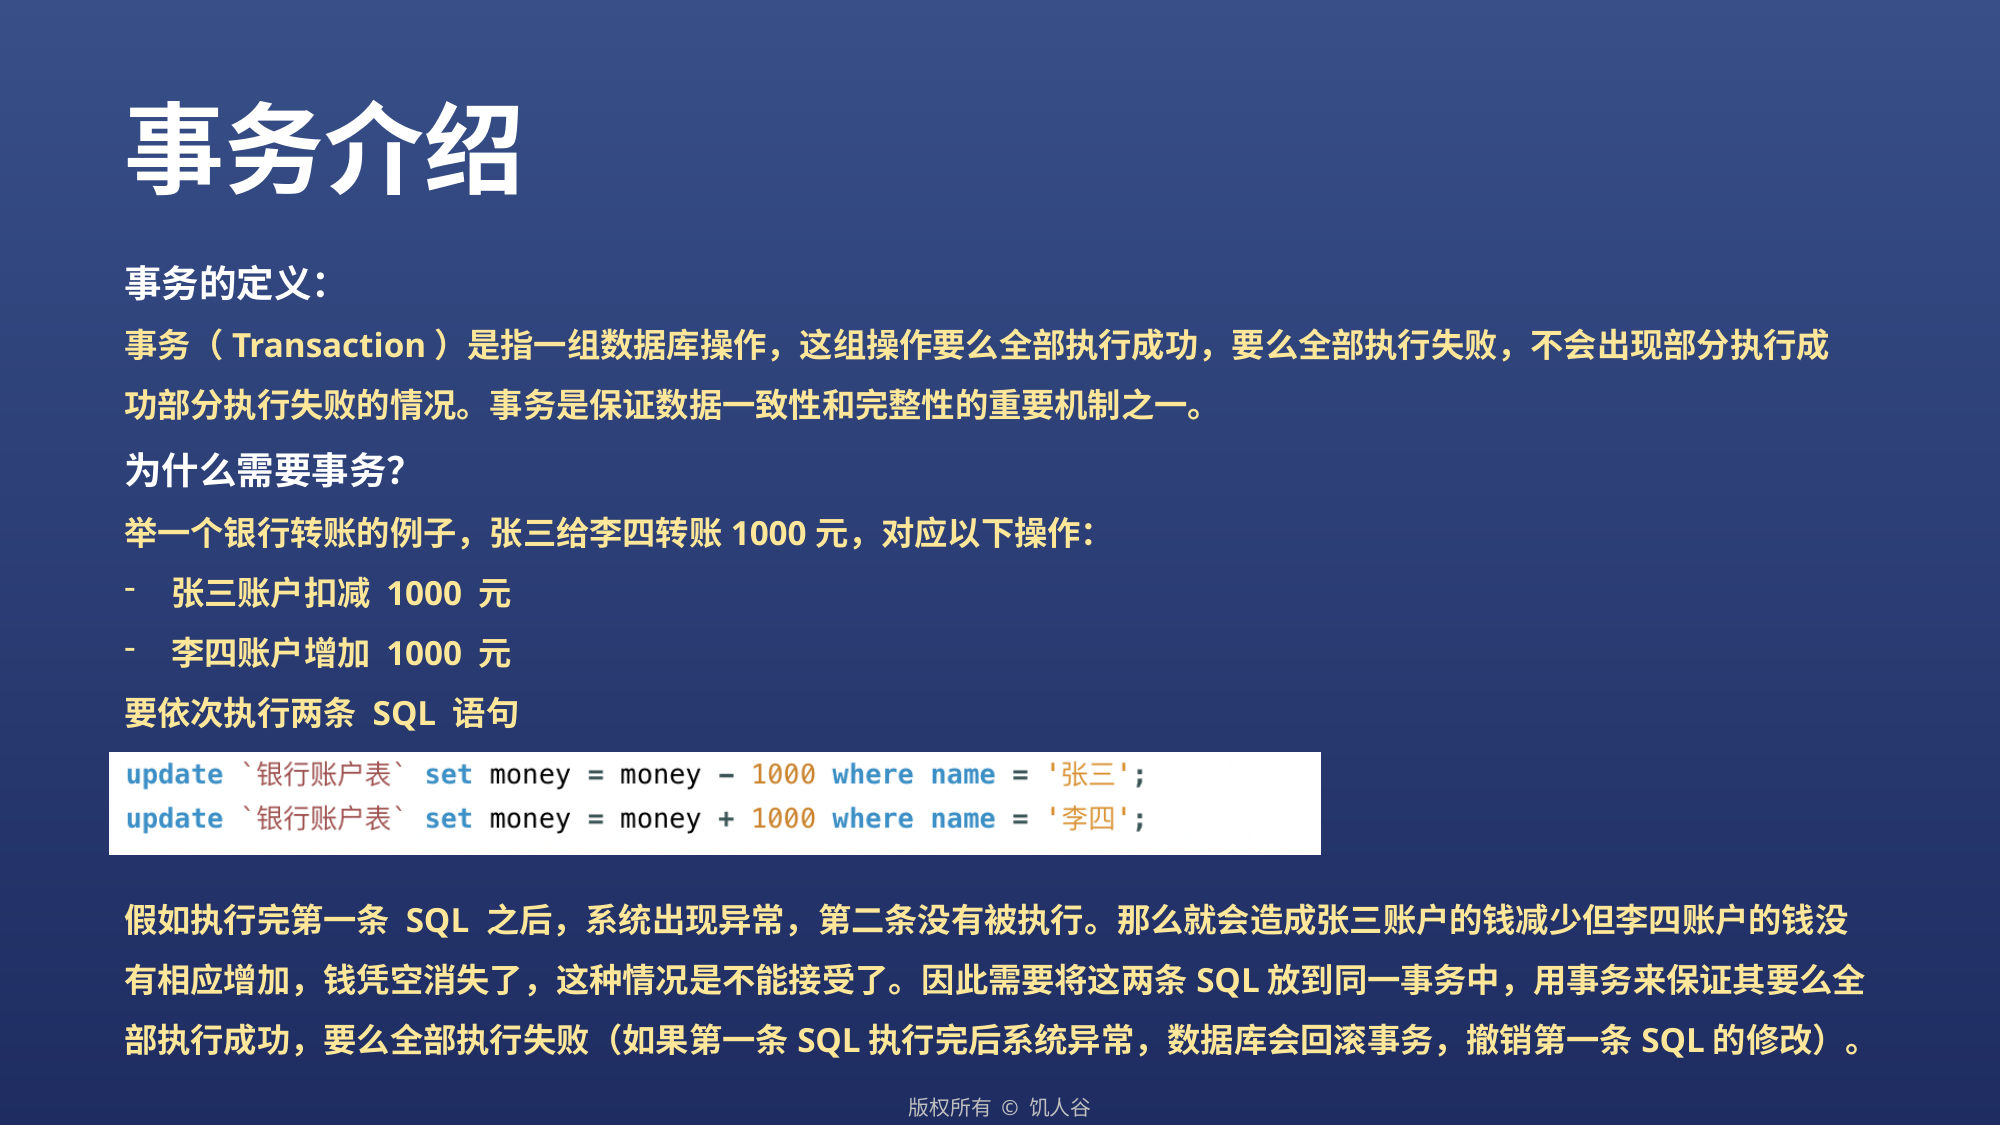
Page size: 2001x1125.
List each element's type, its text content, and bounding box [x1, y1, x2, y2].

picture [109, 752, 1321, 855]
text_box 事务的定义： 事务（Transaction）是指一组数据库操作，这组操作要么全部执行成功，要么全部执行失败，不会出现部分执行成功部分执行失败的情况。事务是保证数据一致性和完整性的重要机制之一。 为什么需要事务？ 举一个银行转账的例子，张三给李四转账1000元，对应以下操作： 张三账户扣减 1000 元 李四账户增加 1000 元 要依次执行两条 SQL 语句 [109, 229, 1869, 739]
text_box 假如执行完第一条 SQL 之后，系统出现异常，第二条没有被执行。那么就会造成张三账户的钱减少但李四账户的钱没有相应增加，钱凭空消失了，这种情况是不能接受了。因此需要将这两条SQL放到同一事务中，用事务来保证其要么全部执行成功，要么全部执行失败（如果第一条SQL执行完后系统异常，数据库会回滚事务，撤销第一条SQL的修改）。 [109, 872, 1889, 1067]
text_box 事务介绍 [109, 92, 1817, 216]
